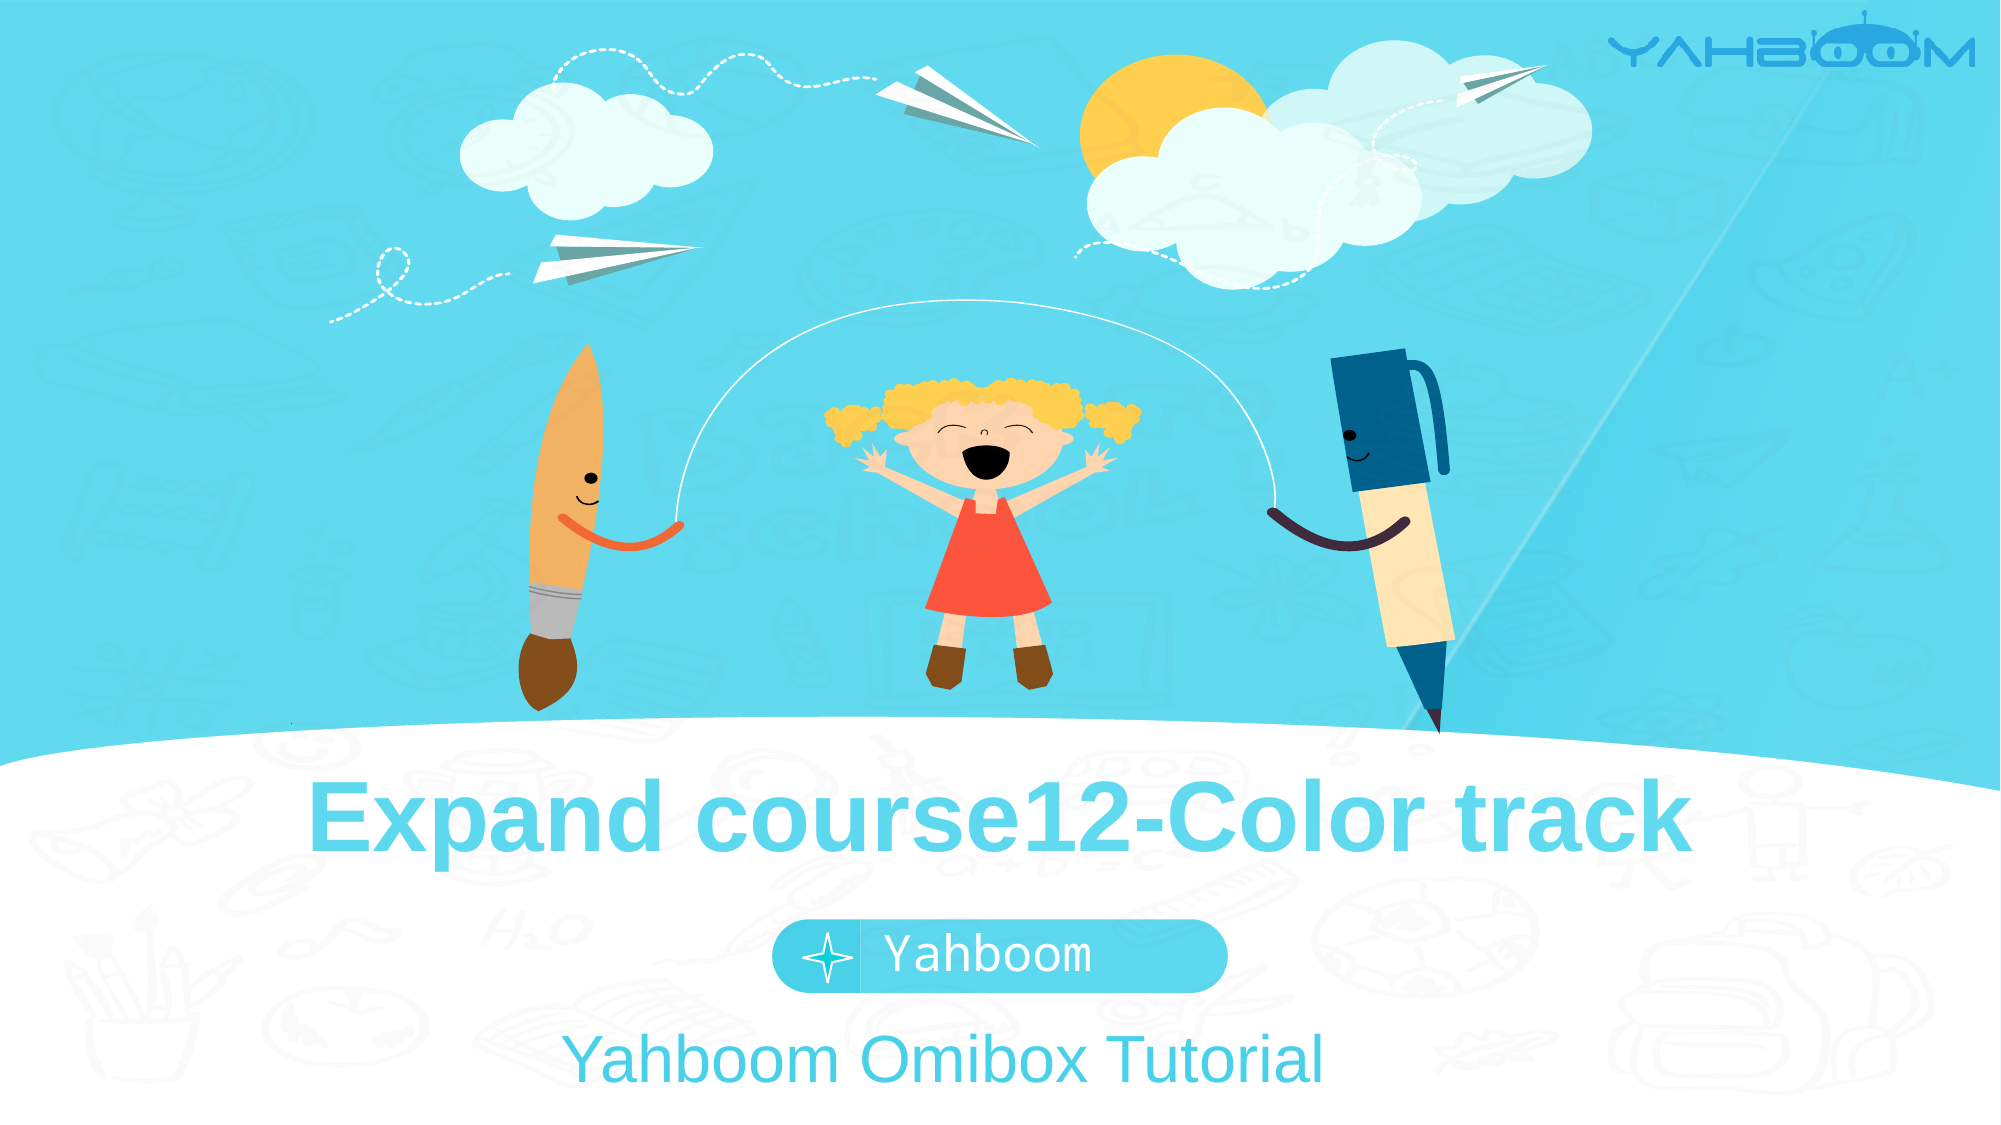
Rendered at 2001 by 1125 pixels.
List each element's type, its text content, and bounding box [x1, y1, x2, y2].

picture [0, 0, 2001, 1125]
text_box [802, 932, 853, 984]
text_box Yahboom [867, 913, 1108, 989]
title Expand course12-Color track [137, 730, 1863, 908]
text_box Yahboom Omibox Tutorial [545, 1007, 1341, 1103]
